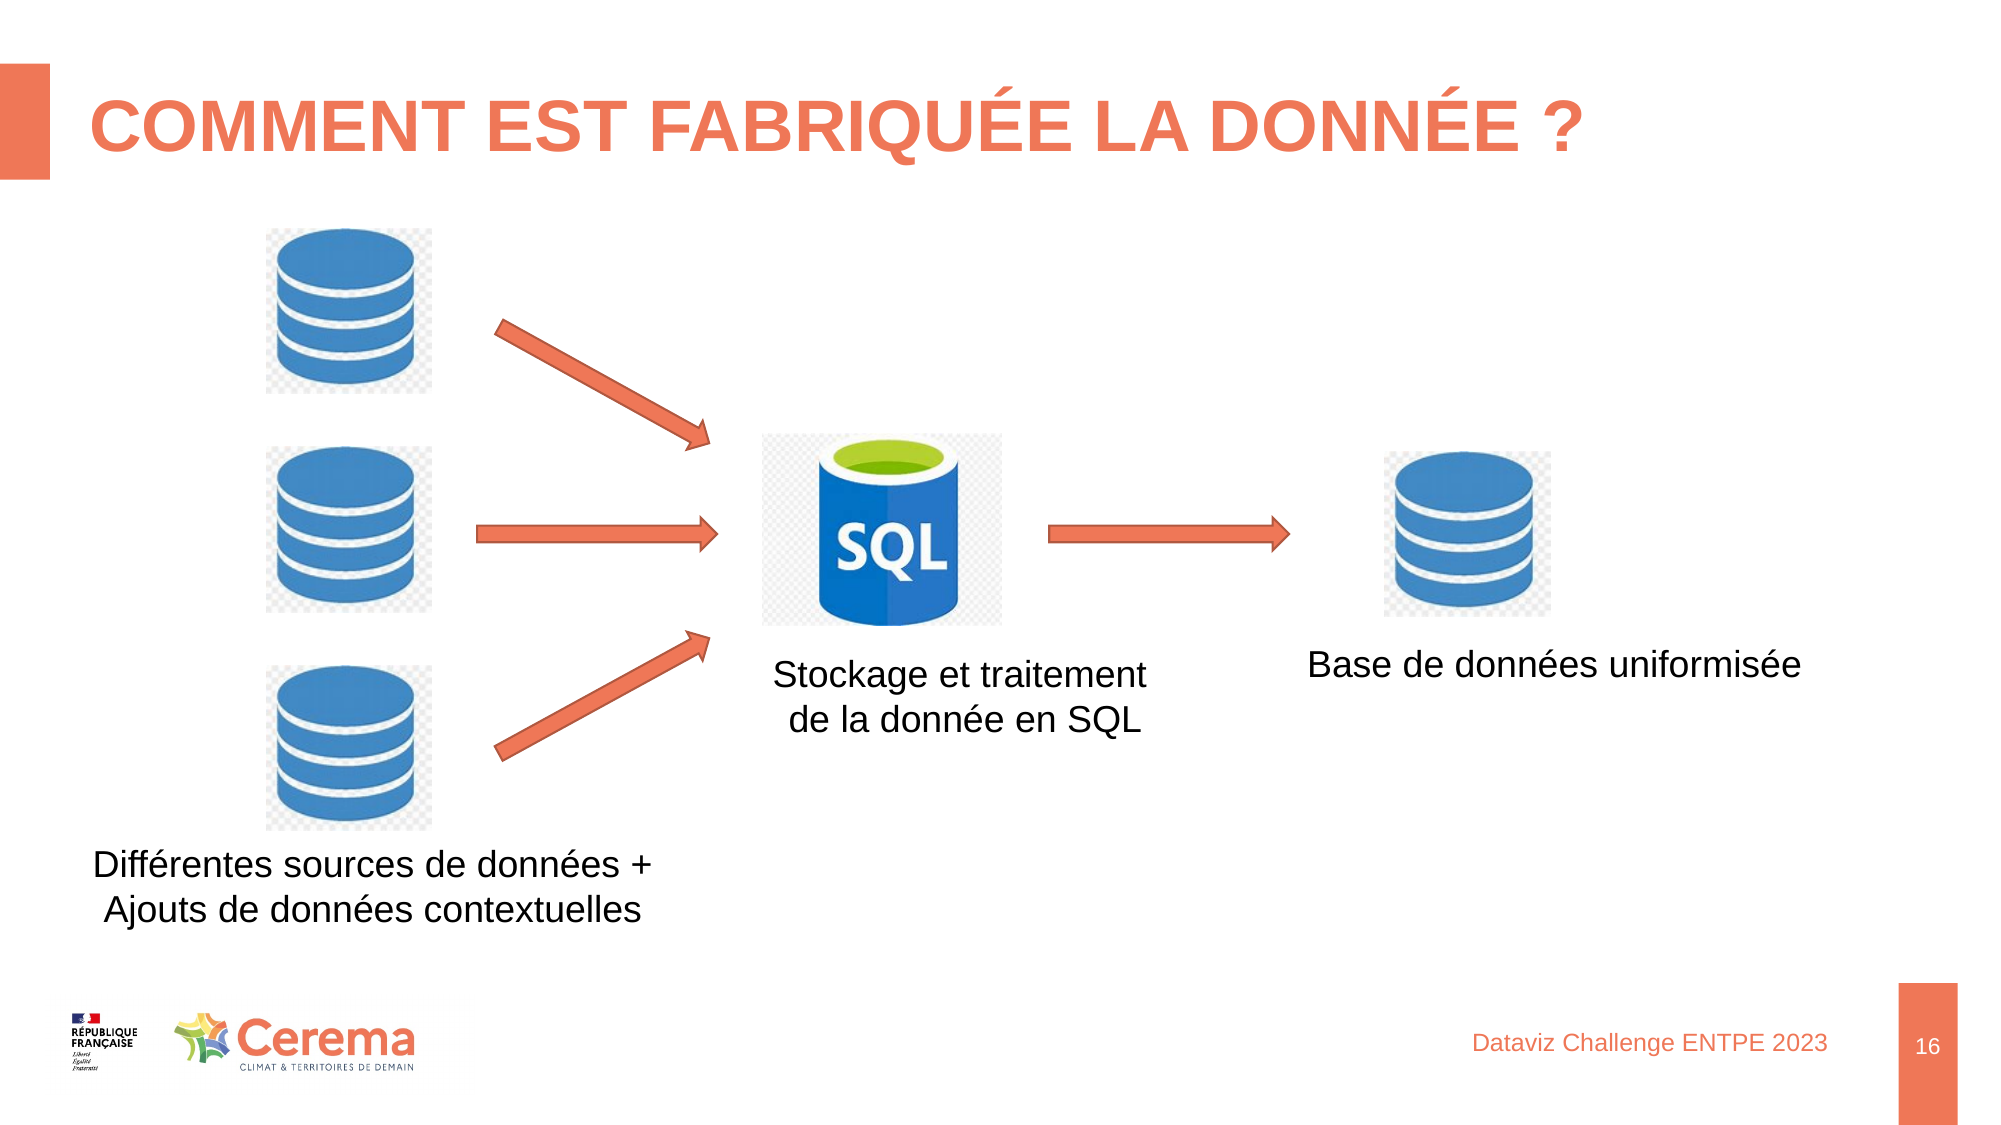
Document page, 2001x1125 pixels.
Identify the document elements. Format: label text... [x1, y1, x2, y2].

slide_number 16 [1880, 1015, 1976, 1075]
picture [45, 994, 475, 1095]
picture [266, 446, 432, 613]
text_box Stockage et traitement de la donnée en SQL [757, 642, 1173, 748]
picture [762, 433, 1002, 626]
text_box Différentes sources de données + Ajouts de données contextuelles [77, 832, 668, 938]
picture [266, 665, 432, 831]
title Comment est fabriquée la donnée ? [74, 70, 1857, 174]
text_box Base de données uniformisée [1292, 632, 1817, 693]
text_box [493, 630, 711, 763]
picture [1384, 451, 1551, 617]
picture [266, 228, 432, 394]
text_box [1048, 515, 1291, 554]
text_box [476, 515, 719, 554]
list Dataviz Challenge ENTPE 2023 [1342, 1018, 1844, 1072]
text_box [493, 318, 711, 452]
